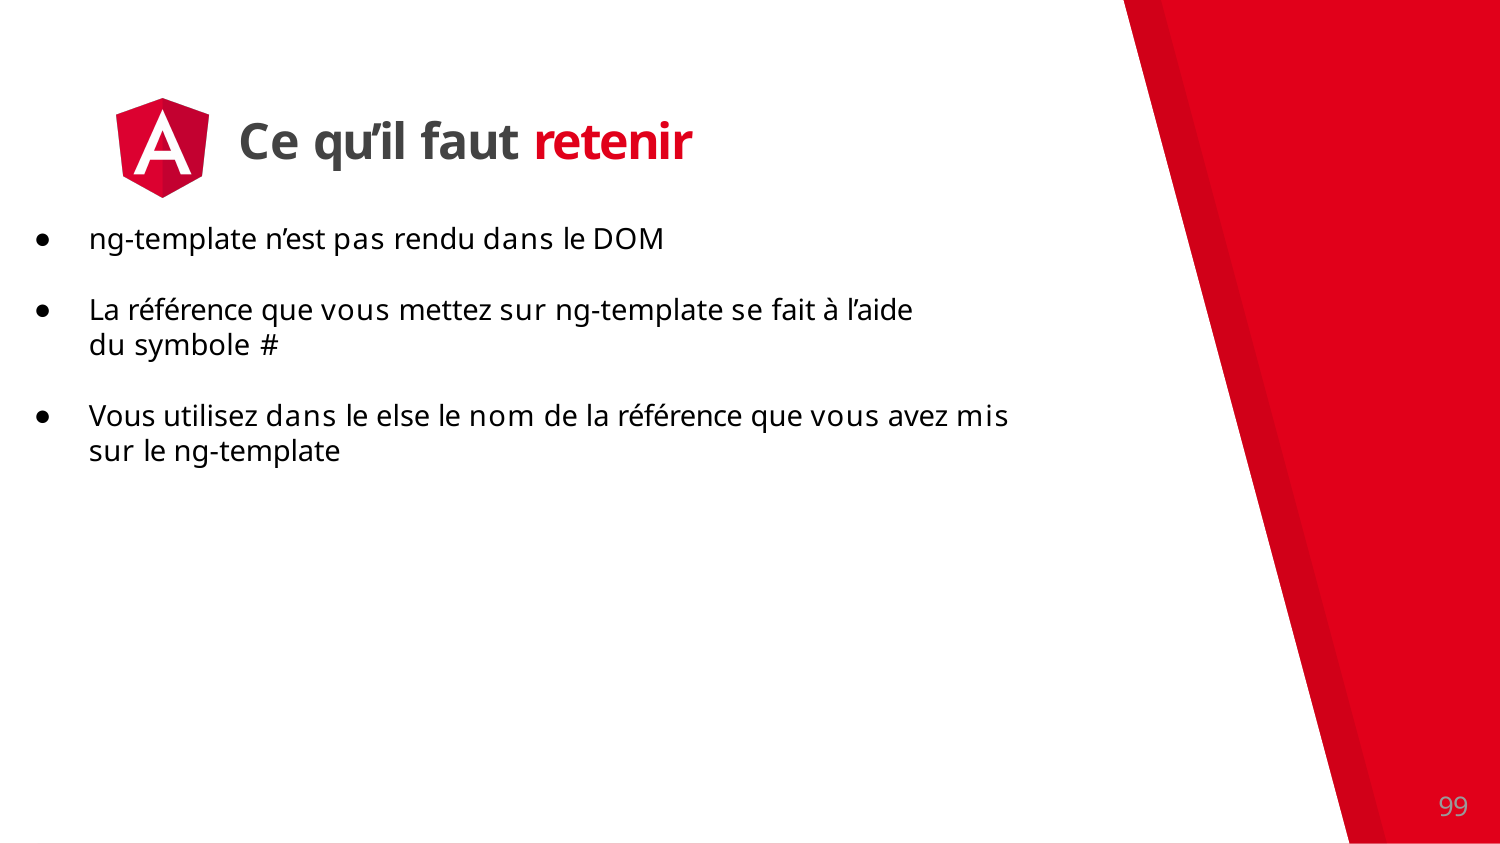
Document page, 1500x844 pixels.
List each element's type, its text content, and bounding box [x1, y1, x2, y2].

slide_number 100 [1431, 794, 1488, 844]
title Ce qu’il faut retenir [55, 27, 1120, 251]
picture [100, 83, 226, 208]
text_box ng-template n’est pas rendu dans le DOM La référence que vous mettez sur ng-template se fait à l’aide du symbole # Vous utilisez dans le else le nom de la référence que vous avez mis sur le ng-template [31, 218, 1024, 468]
